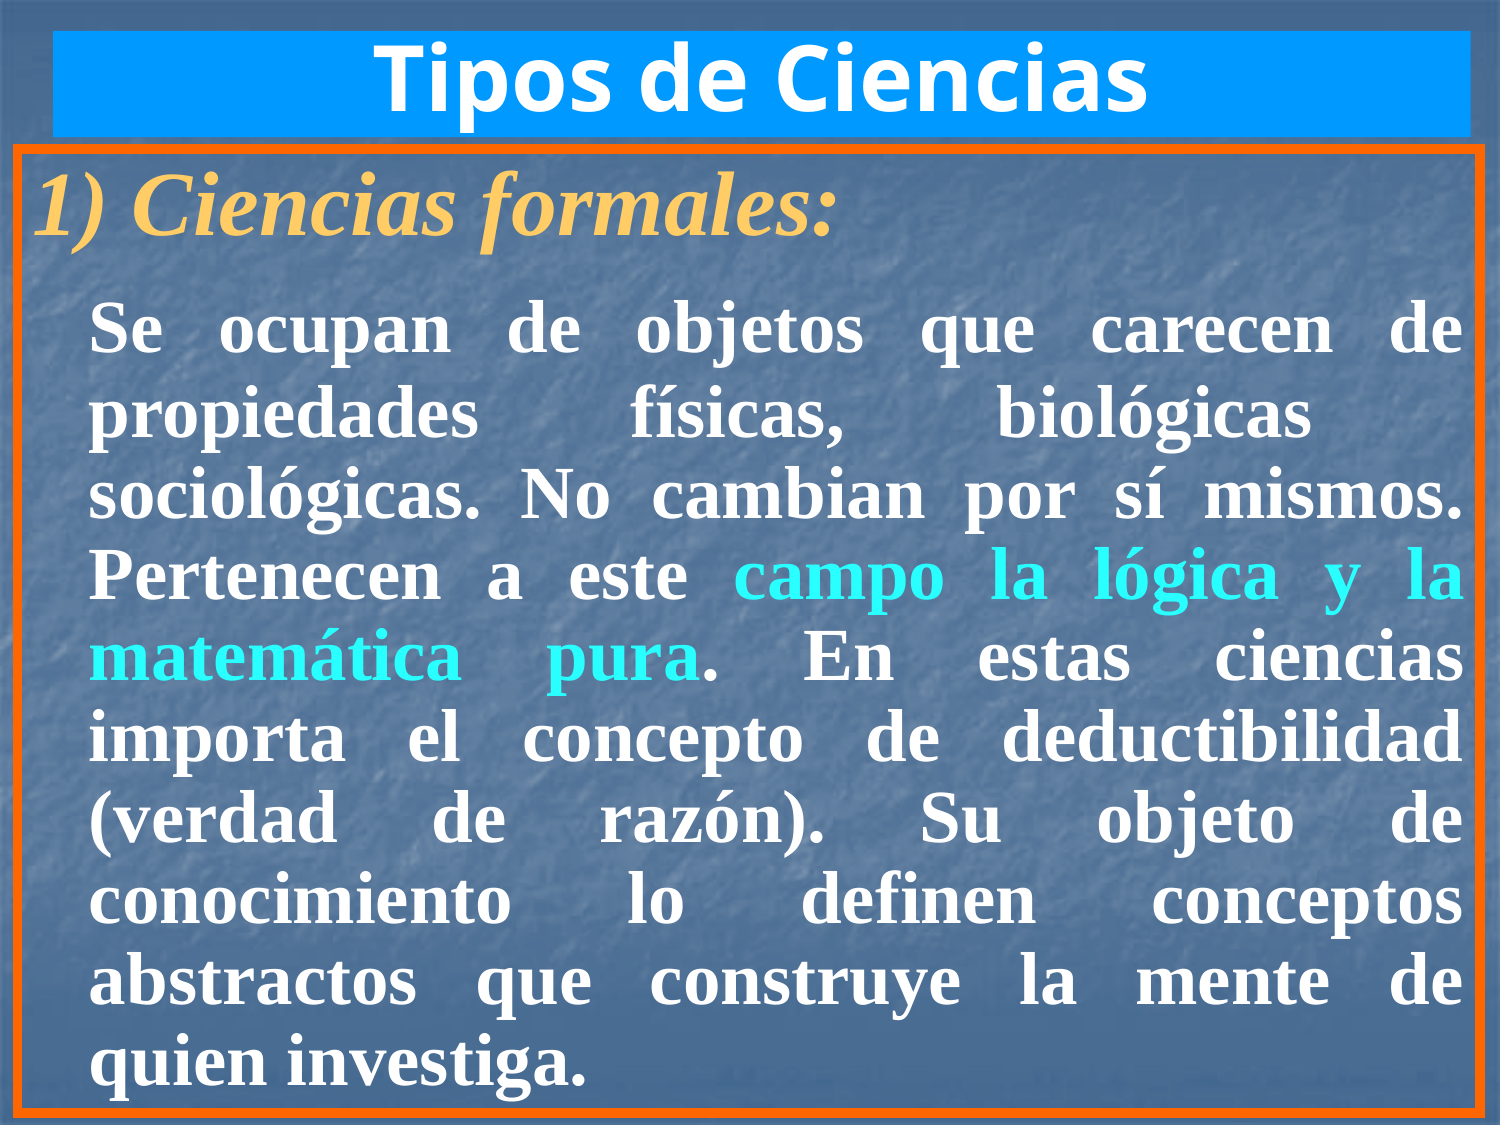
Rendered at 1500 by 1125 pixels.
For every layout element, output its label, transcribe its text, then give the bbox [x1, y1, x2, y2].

text_box Tipos de Ciencias [53, 30, 1471, 138]
text_box 1) Ciencias formales: Se ocupan de objetos que carecen de propiedades físicas, biológicas sociológicas. No cambian por sí mismos. Pertenecen a este campo la lógica y la matemática pura. En estas ciencias importa el concepto de deductibilidad (verdad de razón). Su objeto de conocimiento lo definen conceptos abstractos que construye la mente de quien investiga. [17, 148, 1481, 1114]
